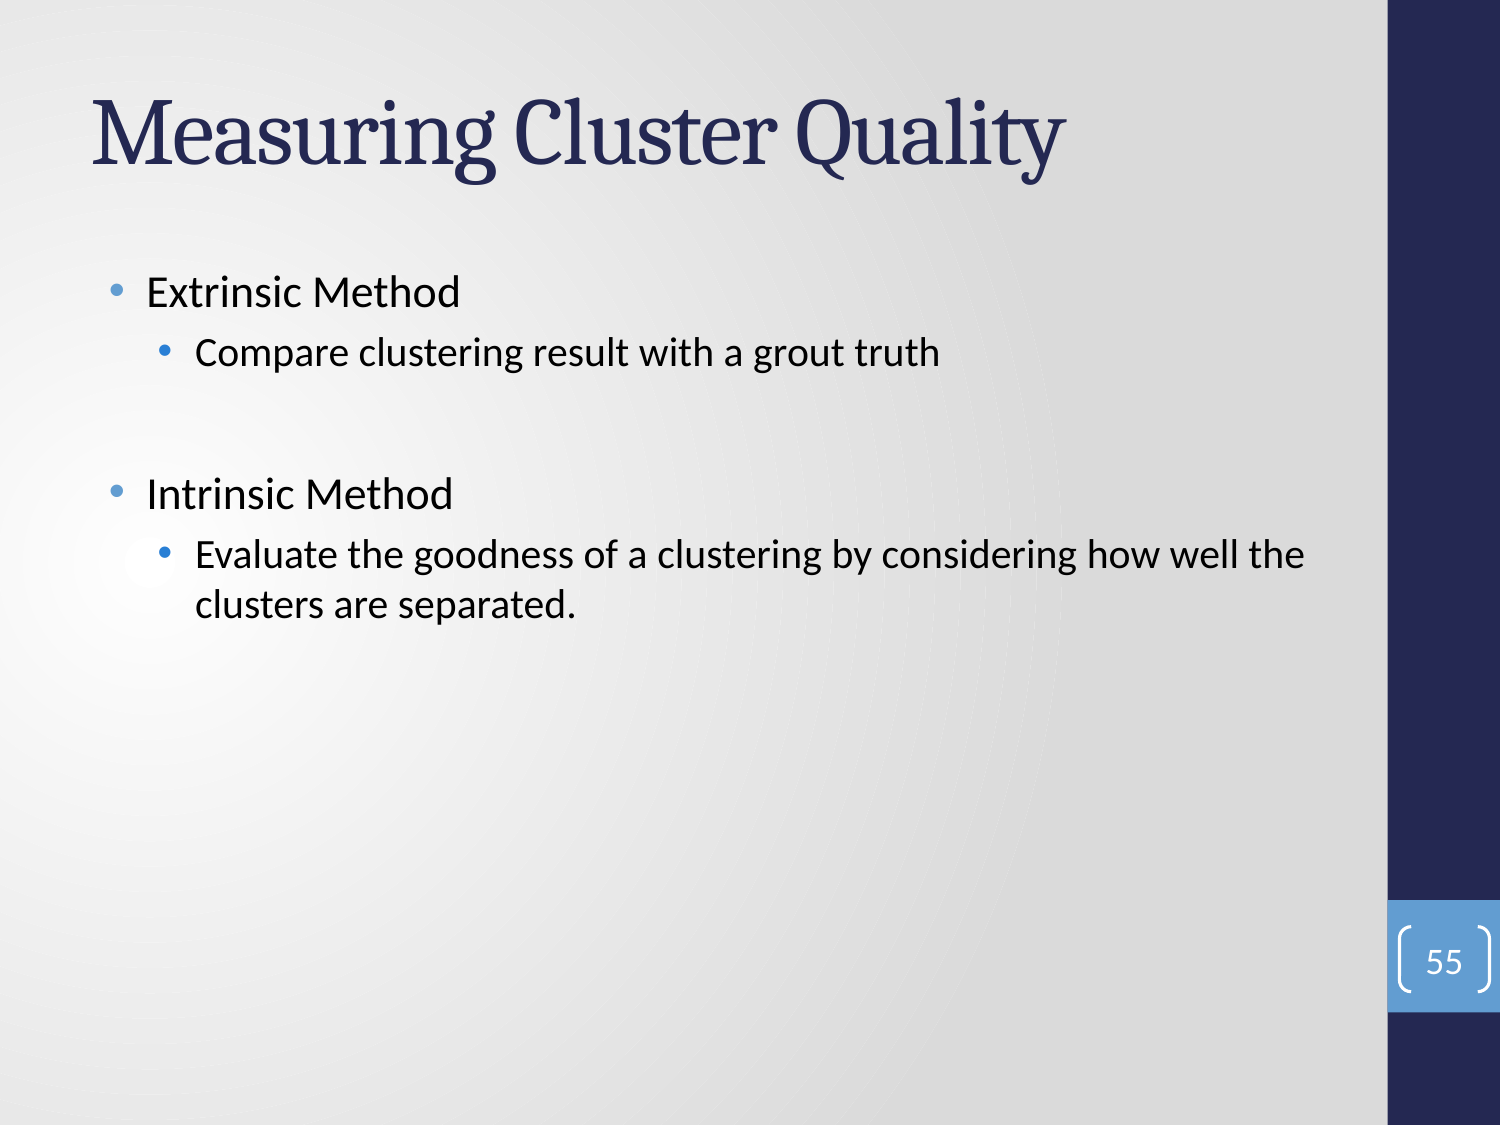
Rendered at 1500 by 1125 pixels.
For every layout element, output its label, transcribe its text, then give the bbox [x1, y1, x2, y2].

title Measuring Cluster Quality [75, 45, 1325, 209]
slide_number 55 [1397, 925, 1492, 994]
list Extrinsic Method Compare clustering result with a grout truth Intrinsic Method Evaluate the goodness of a clustering by considering how well the clusters are separated. [75, 254, 1325, 1042]
